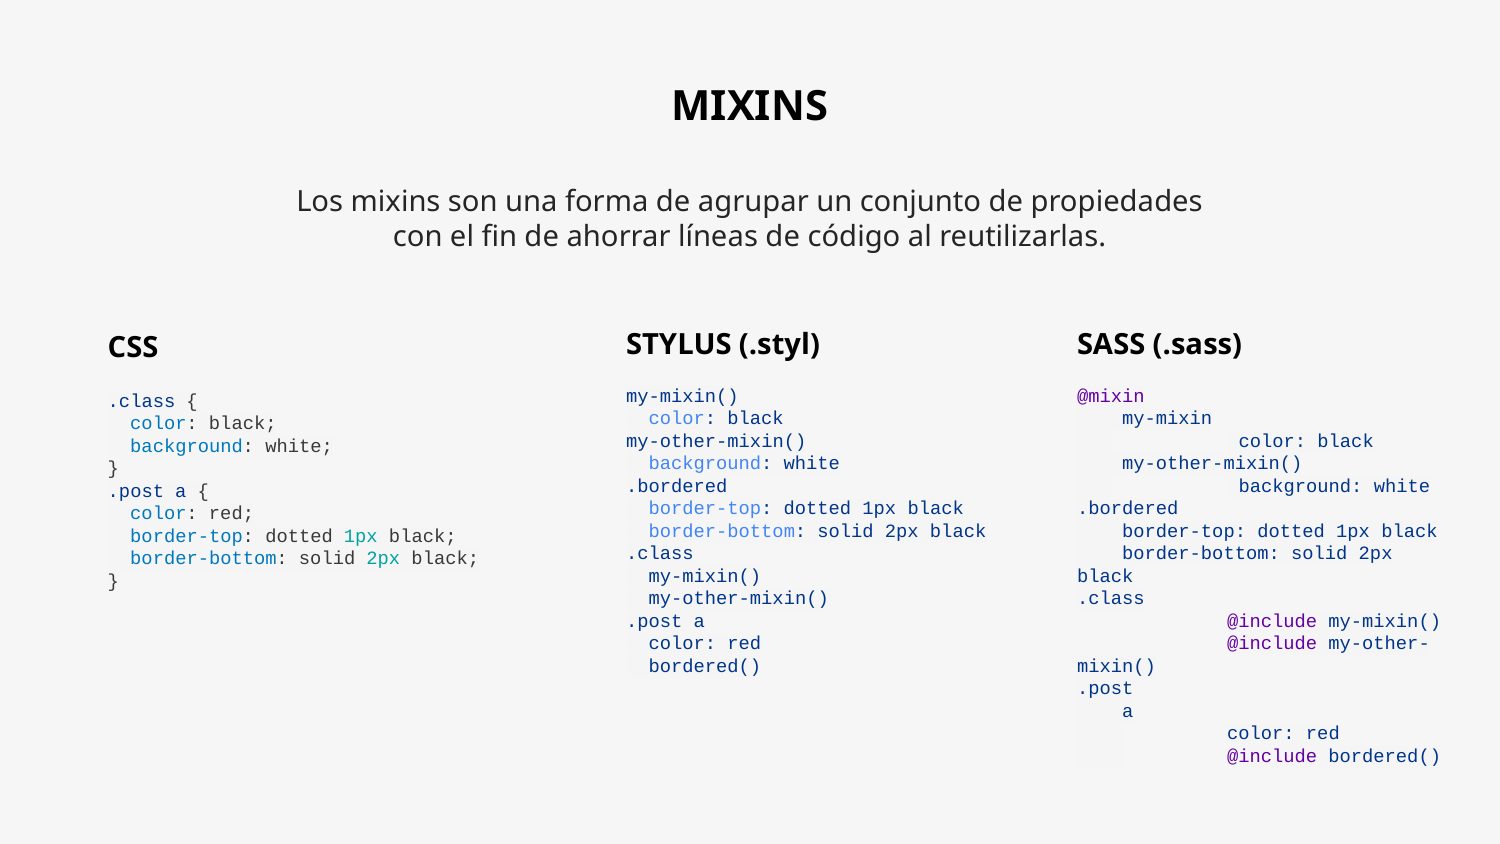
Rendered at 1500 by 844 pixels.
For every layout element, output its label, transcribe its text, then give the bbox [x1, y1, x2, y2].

title MIXINS [51, 57, 1449, 144]
subtitle Los mixins son una forma de agrupar un conjunto de propiedades con el fin de ahorrar líneas de código al reutilizarlas. [51, 166, 1449, 284]
text_box SASS (.sass) @mixin my-mixin color: black my-other-mixin() background: white .bordered border-top: dotted 1px black border-bottom: solid 2px black .class @include my-mixin() @include my-other-mixin() .post a color: red @include bordered() [1062, 310, 1465, 781]
text_box STYLUS (.styl) my-mixin() color: black my-other-mixin() background: white .bordered border-top: dotted 1px black border-bottom: solid 2px black .class my-mixin() my-other-mixin() .post a color: red bordered() [610, 310, 1014, 691]
text_box CSS .class { color: black; background: white; } .post a { color: red; border-top: dotted 1px black; border-bottom: solid 2px black; } [92, 313, 515, 607]
